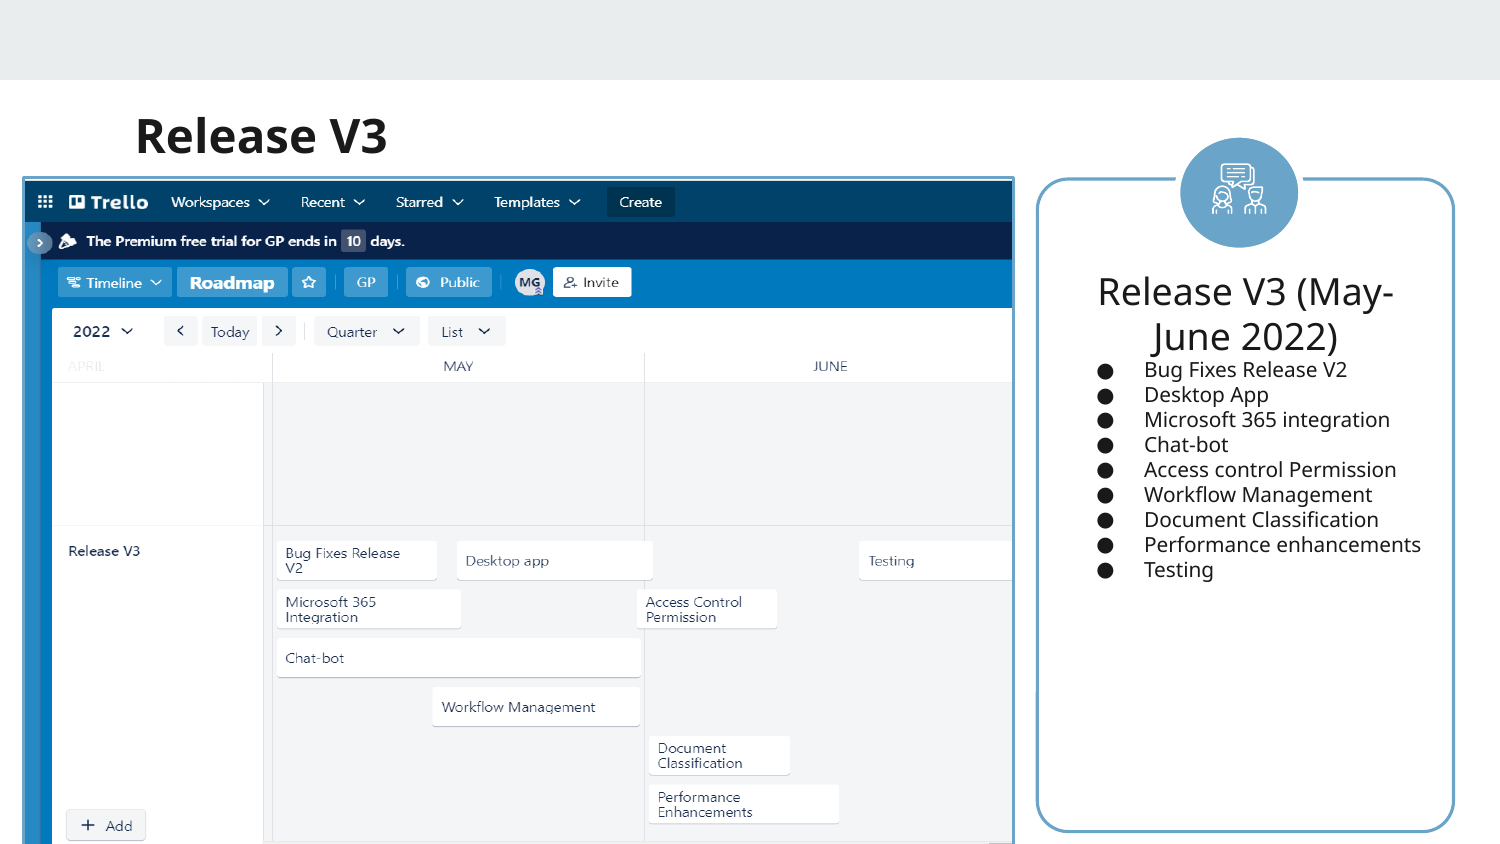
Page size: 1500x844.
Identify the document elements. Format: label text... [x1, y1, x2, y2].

picture [24, 178, 1013, 844]
text_box Bug Fixes Release V2 Desktop App Microsoft 365 integration Chat-bot Access control Permission Workflow Management Document Classification Performance enhancements Testing [1054, 341, 1438, 804]
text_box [1211, 163, 1267, 215]
title Release V3 [119, 91, 1381, 180]
text_box [1037, 178, 1454, 832]
text_box Release V3 (May-June 2022) [1054, 252, 1438, 316]
text_box [1177, 134, 1302, 251]
